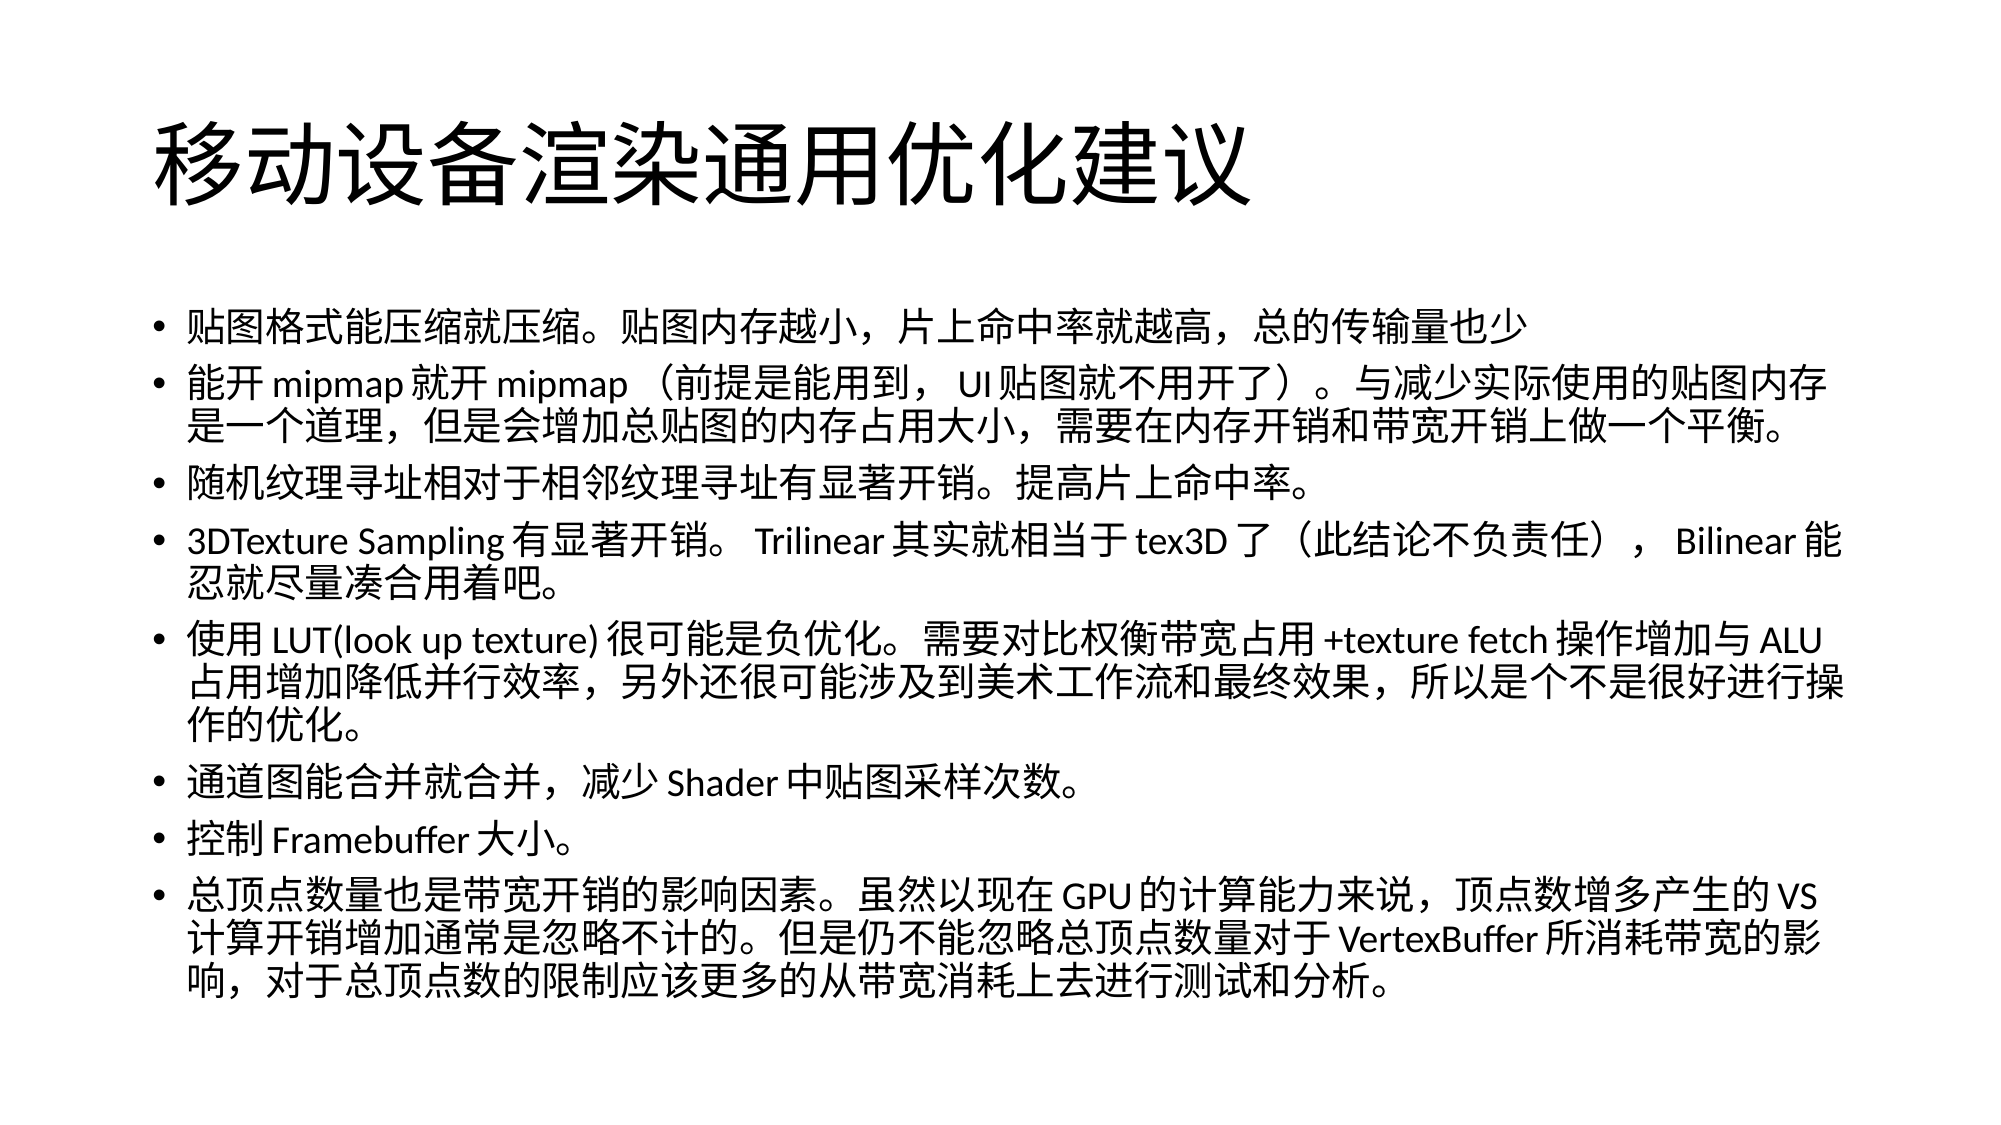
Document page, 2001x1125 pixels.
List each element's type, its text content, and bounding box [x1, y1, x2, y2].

list 贴图格式能压缩就压缩。贴图内存越小，片上命中率就越高，总的传输量也少 能开mipmap就开mipmap（前提是能用到，UI贴图就不用开了）。与减少实际使用的贴图内存是一个道理，但是会增加总贴图的内存占用大小，需要在内存开销和带宽开销上做一个平衡。 随机纹理寻址相对于相邻纹理寻址有显著开销。提高片上命中率。 3DTexture Sampling有显著开销。Trilinear其实就相当于tex3D了（此结论不负责任），Bilinear能忍就尽量凑合用着吧。 使用LUT(look up texture)很可能是负优化。需要对比权衡带宽占用+texture fetch操作增加与ALU占用增加降低并行效率，另外还很可能涉及到美术工作流和最终效果，所以是个不是很好进行操作的优化。 通道图能合并就合并，减少Shader中贴图采样次数。 控制Framebuffer大小。 总顶点数量也是带宽开销的影响因素。虽然以现在GPU的计算能力来说，顶点数增多产生的VS计算开销增加通常是忽略不计的。但是仍不能忽略总顶点数量对于VertexBuffer所消耗带宽的影响，对于总顶点数的限制应该更多的从带宽消耗上去进行测试和分析。 [137, 299, 1863, 1014]
title 移动设备渲染通用优化建议 [137, 59, 1863, 278]
